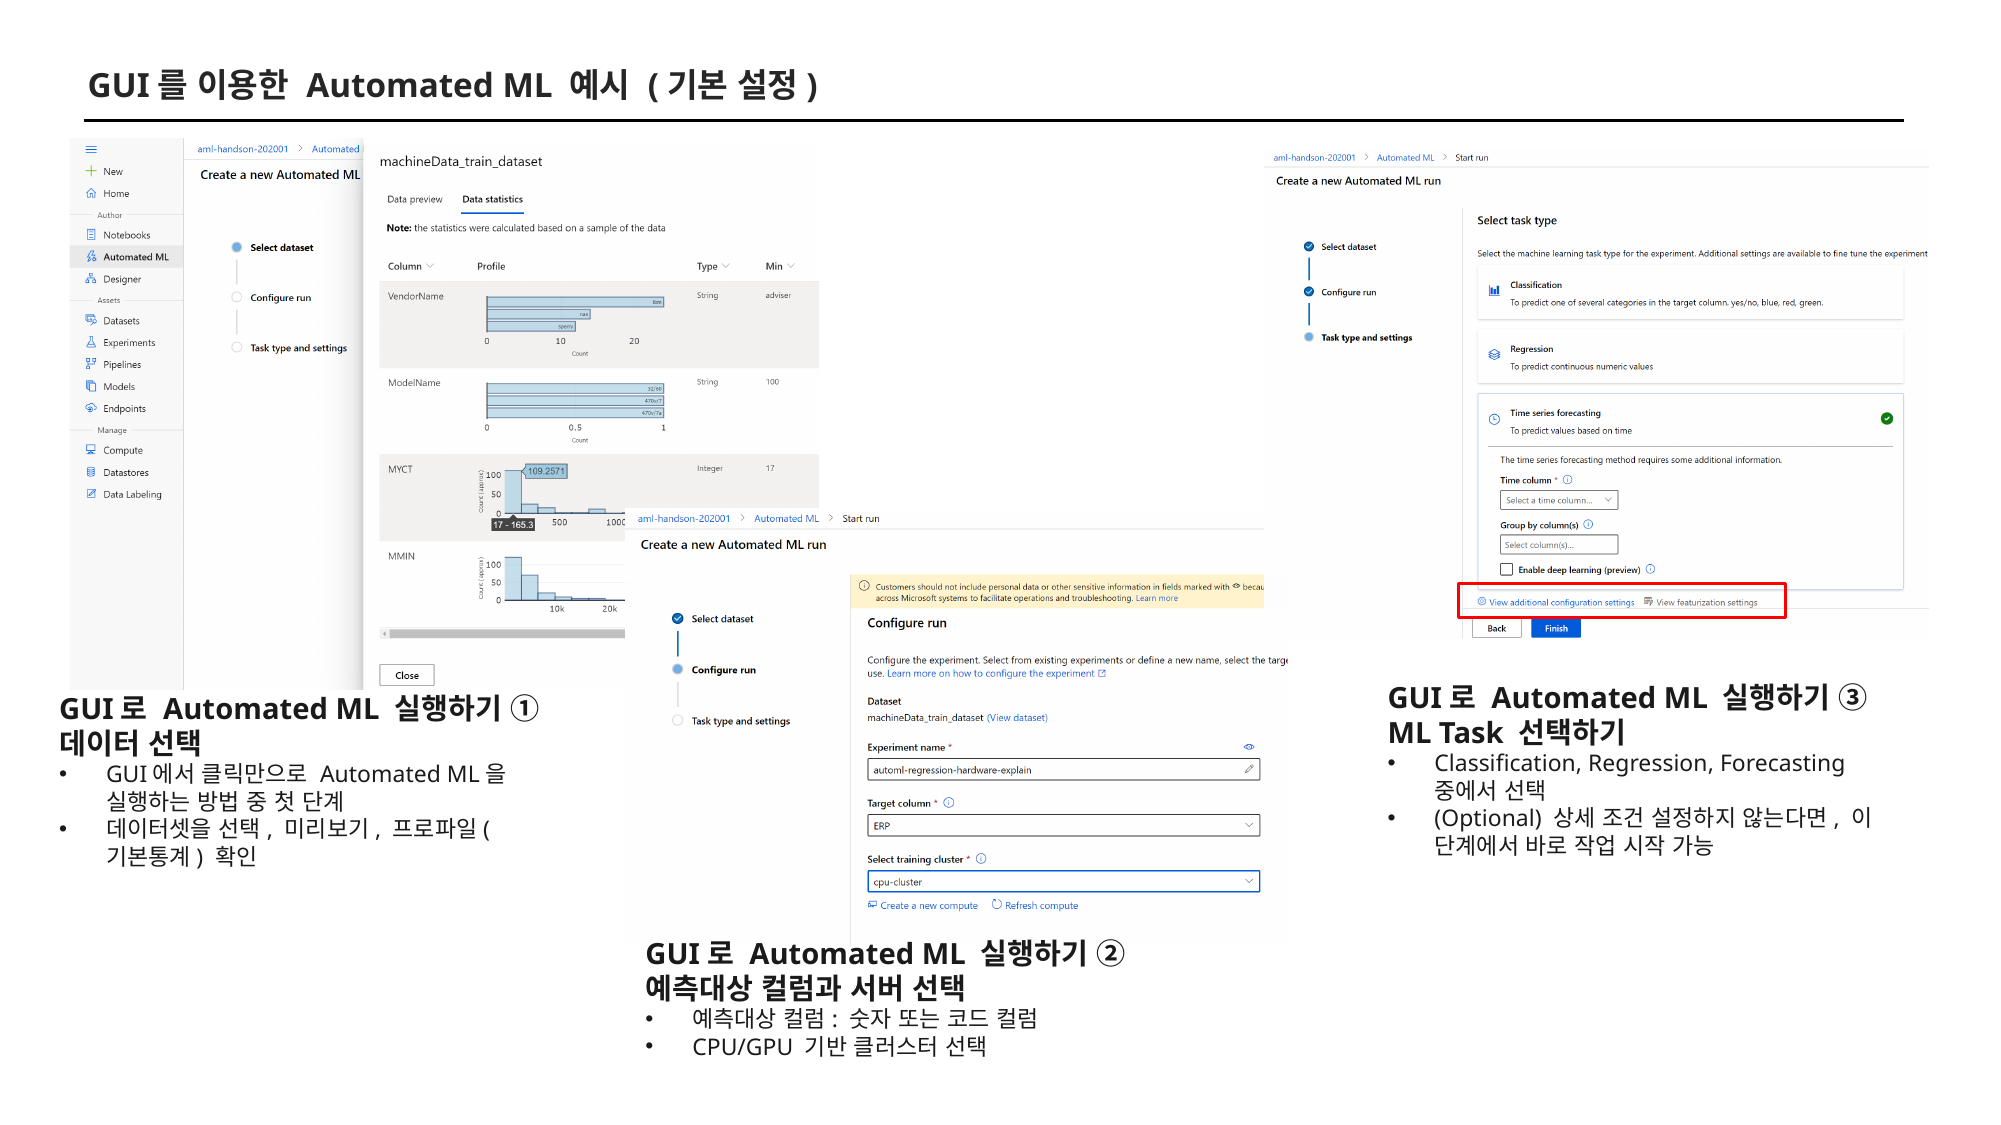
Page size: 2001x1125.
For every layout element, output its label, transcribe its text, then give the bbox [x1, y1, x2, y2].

text_box GUI로 Automated ML 실행하기 ③ ML Task 선택하기 Classification, Regression, Forecasting 중에서 선택 (Optional) 상세 조건 설정하지 않는다면, 이 단계에서 바로 작업 시작 가능 [1387, 678, 1877, 859]
text_box GUI로 Automated ML 실행하기 ① 데이터 선택 GUI에서 클릭만으로 Automated ML을 실행하는 방법 중 첫 단계 데이터셋을 선택, 미리보기, 프로파일(기본통계) 확인 [59, 690, 548, 870]
picture [69, 138, 1929, 947]
text_box GUI로 Automated ML 실행하기 ② 예측대상 컬럼과 서버 선택 예측대상 컬럼: 숫자 또는 코드 컬럼 CPU/GPU 기반 클러스터 선택 [645, 947, 1135, 1060]
text_box GUI를 이용한 Automated ML 예시 (기본 설정) [72, 56, 1444, 112]
